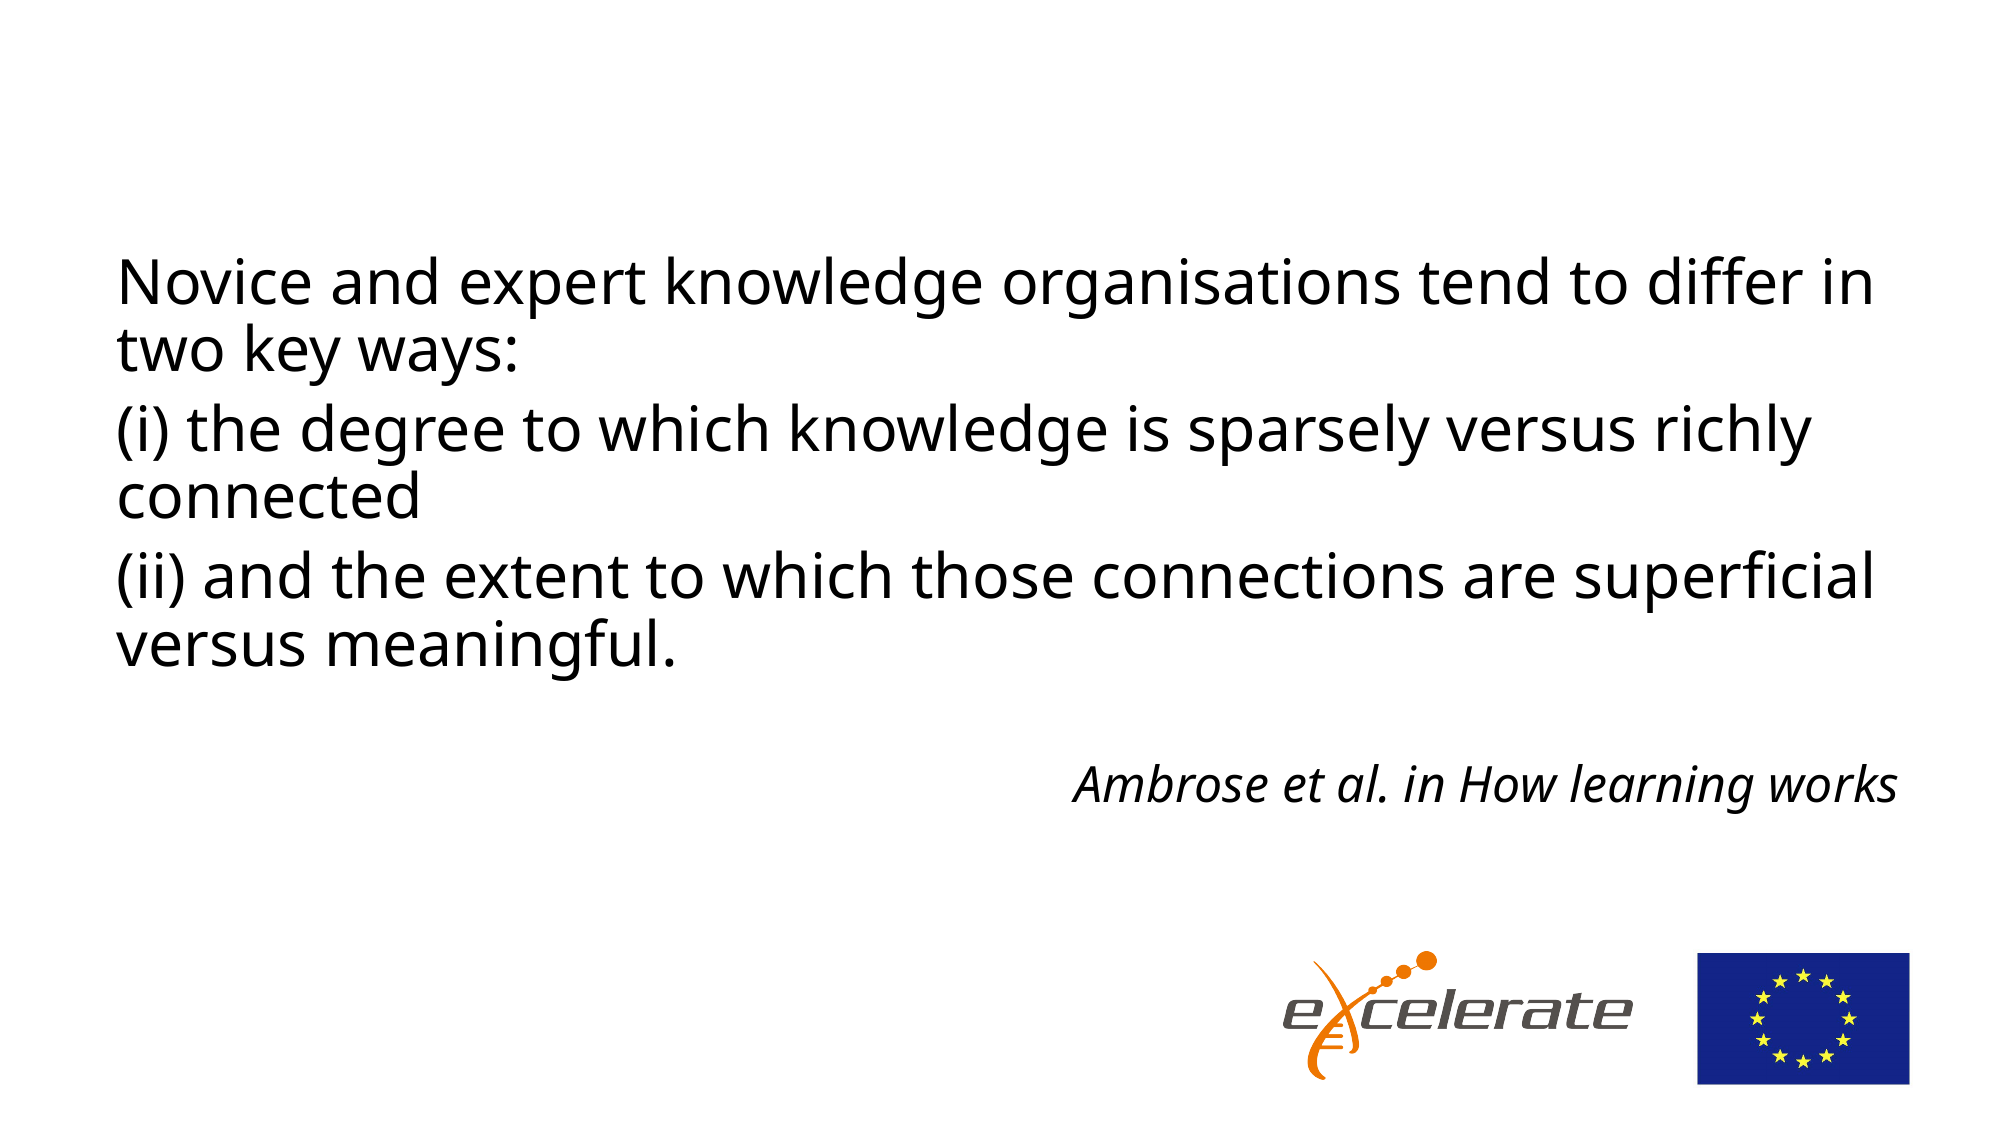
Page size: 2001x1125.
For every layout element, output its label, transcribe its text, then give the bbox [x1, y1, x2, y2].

list Novice and expert knowledge organisations tend to differ in two key ways: (i) the degree to which knowledge is sparsely versus richly connected (ii) and the extent to which those connections are superficial versus meaningful. Ambrose et al. in How learning works [116, 250, 1900, 965]
picture [1283, 965, 1633, 1080]
picture [1693, 949, 1913, 1088]
